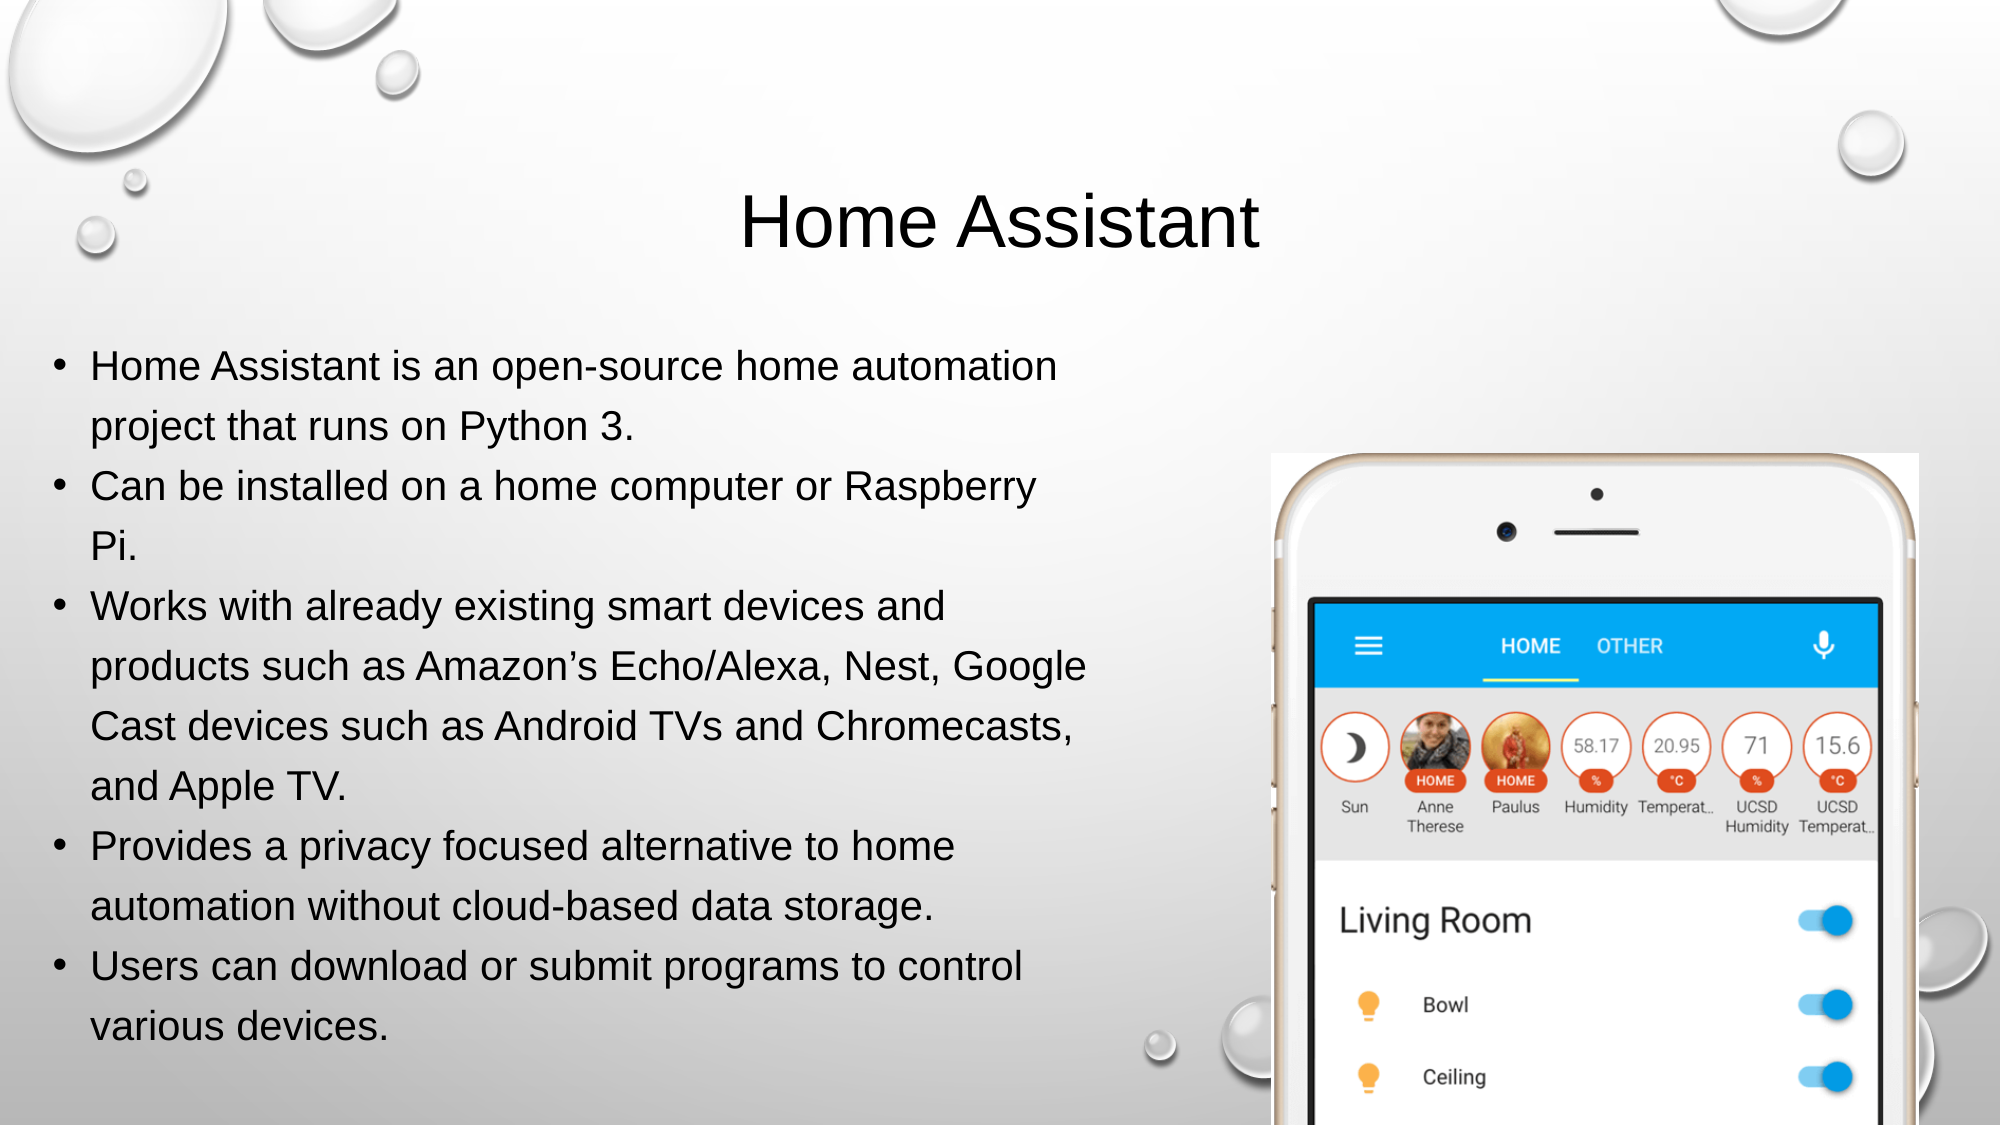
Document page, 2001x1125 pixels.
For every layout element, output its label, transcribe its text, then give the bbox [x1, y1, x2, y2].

picture [0, 0, 2000, 1125]
list Home Assistant is an open-source home automation project that runs on Python 3. Can be installed on a home computer or Raspberry Pi. Works with already existing smart devices and products such as Amazon’s Echo/Alexa, Nest, Google Cast devices such as Android TVs and Chromecasts, and Apple TV. Provides a privacy focused alternative to home automation without cloud-based data storage. Users can download or submit programs to control various devices. [0, 313, 1109, 1125]
title Home Assistant [149, 92, 1851, 355]
